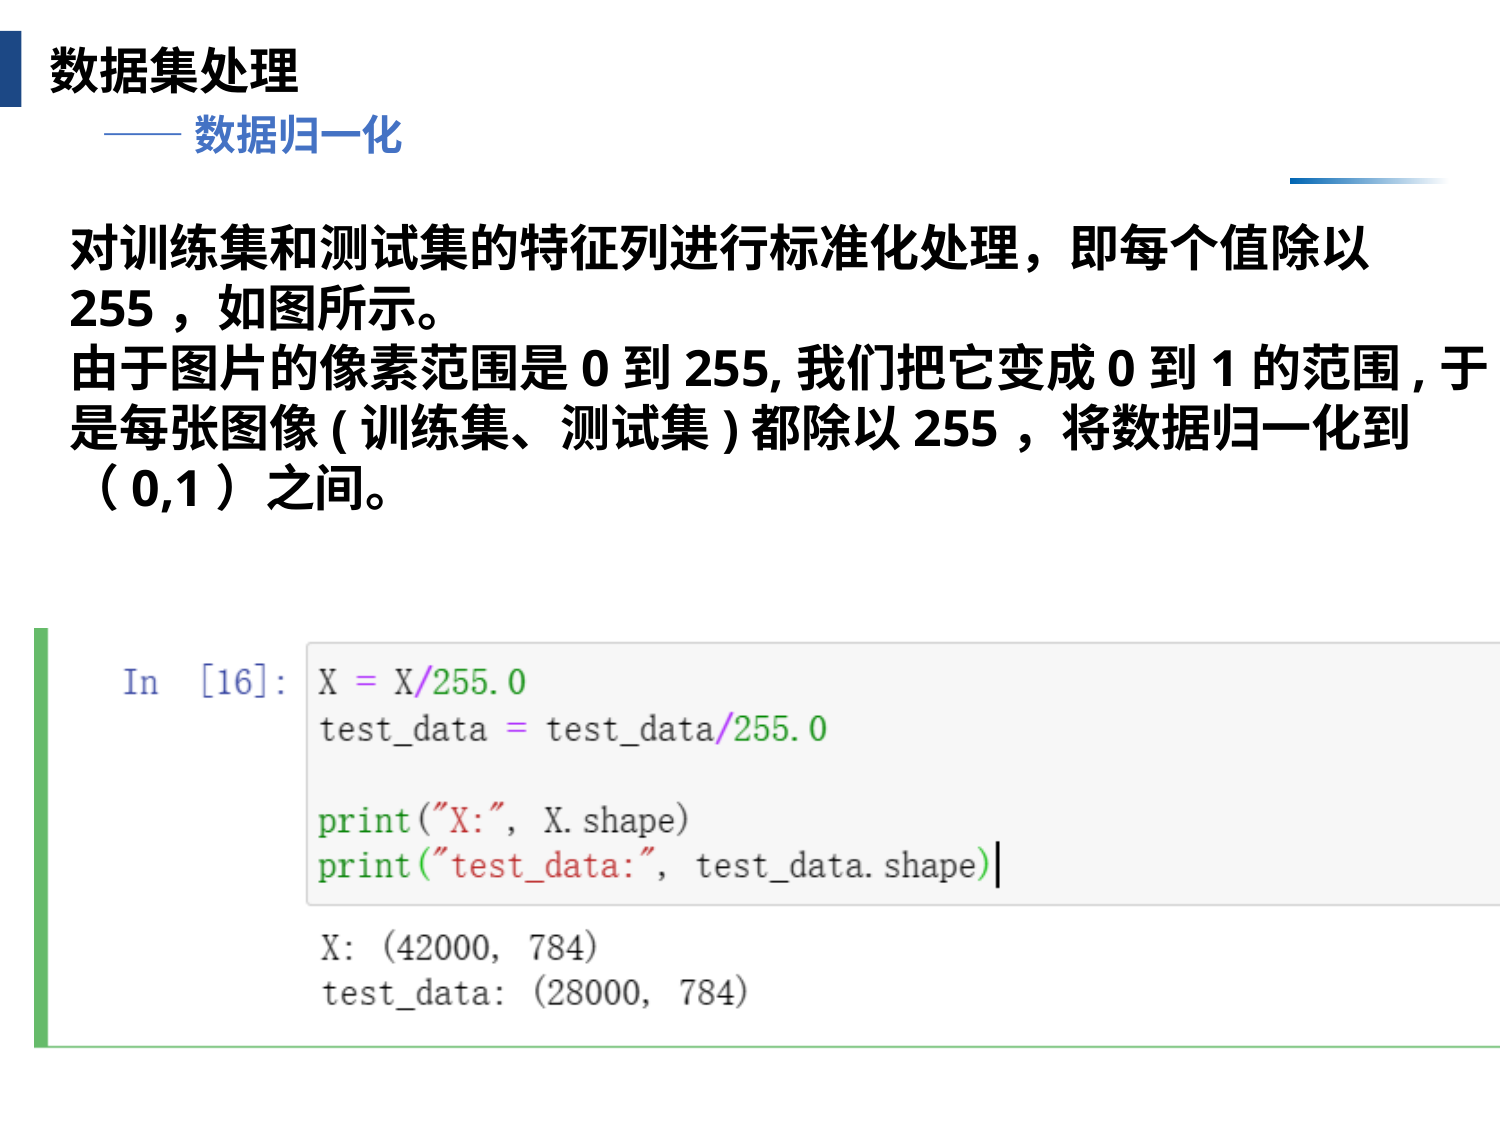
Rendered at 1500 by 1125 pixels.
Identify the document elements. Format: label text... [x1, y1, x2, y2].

text_box 对训练集和测试集的特征列进行标准化处理，即每个值除以255，如图所示。 由于图片的像素范围是0到255,我们把它变成0到1的范围,于是每张图像(训练集、测试集)都除以255，将数据归一化到（0,1）之间。 [54, 209, 1500, 525]
text_box 数据集处理 [34, 0, 1078, 168]
text_box ——数据归一化 [86, 101, 1181, 167]
text_box [0, 30, 22, 107]
text_box [1289, 178, 1450, 184]
picture [34, 628, 1500, 1050]
